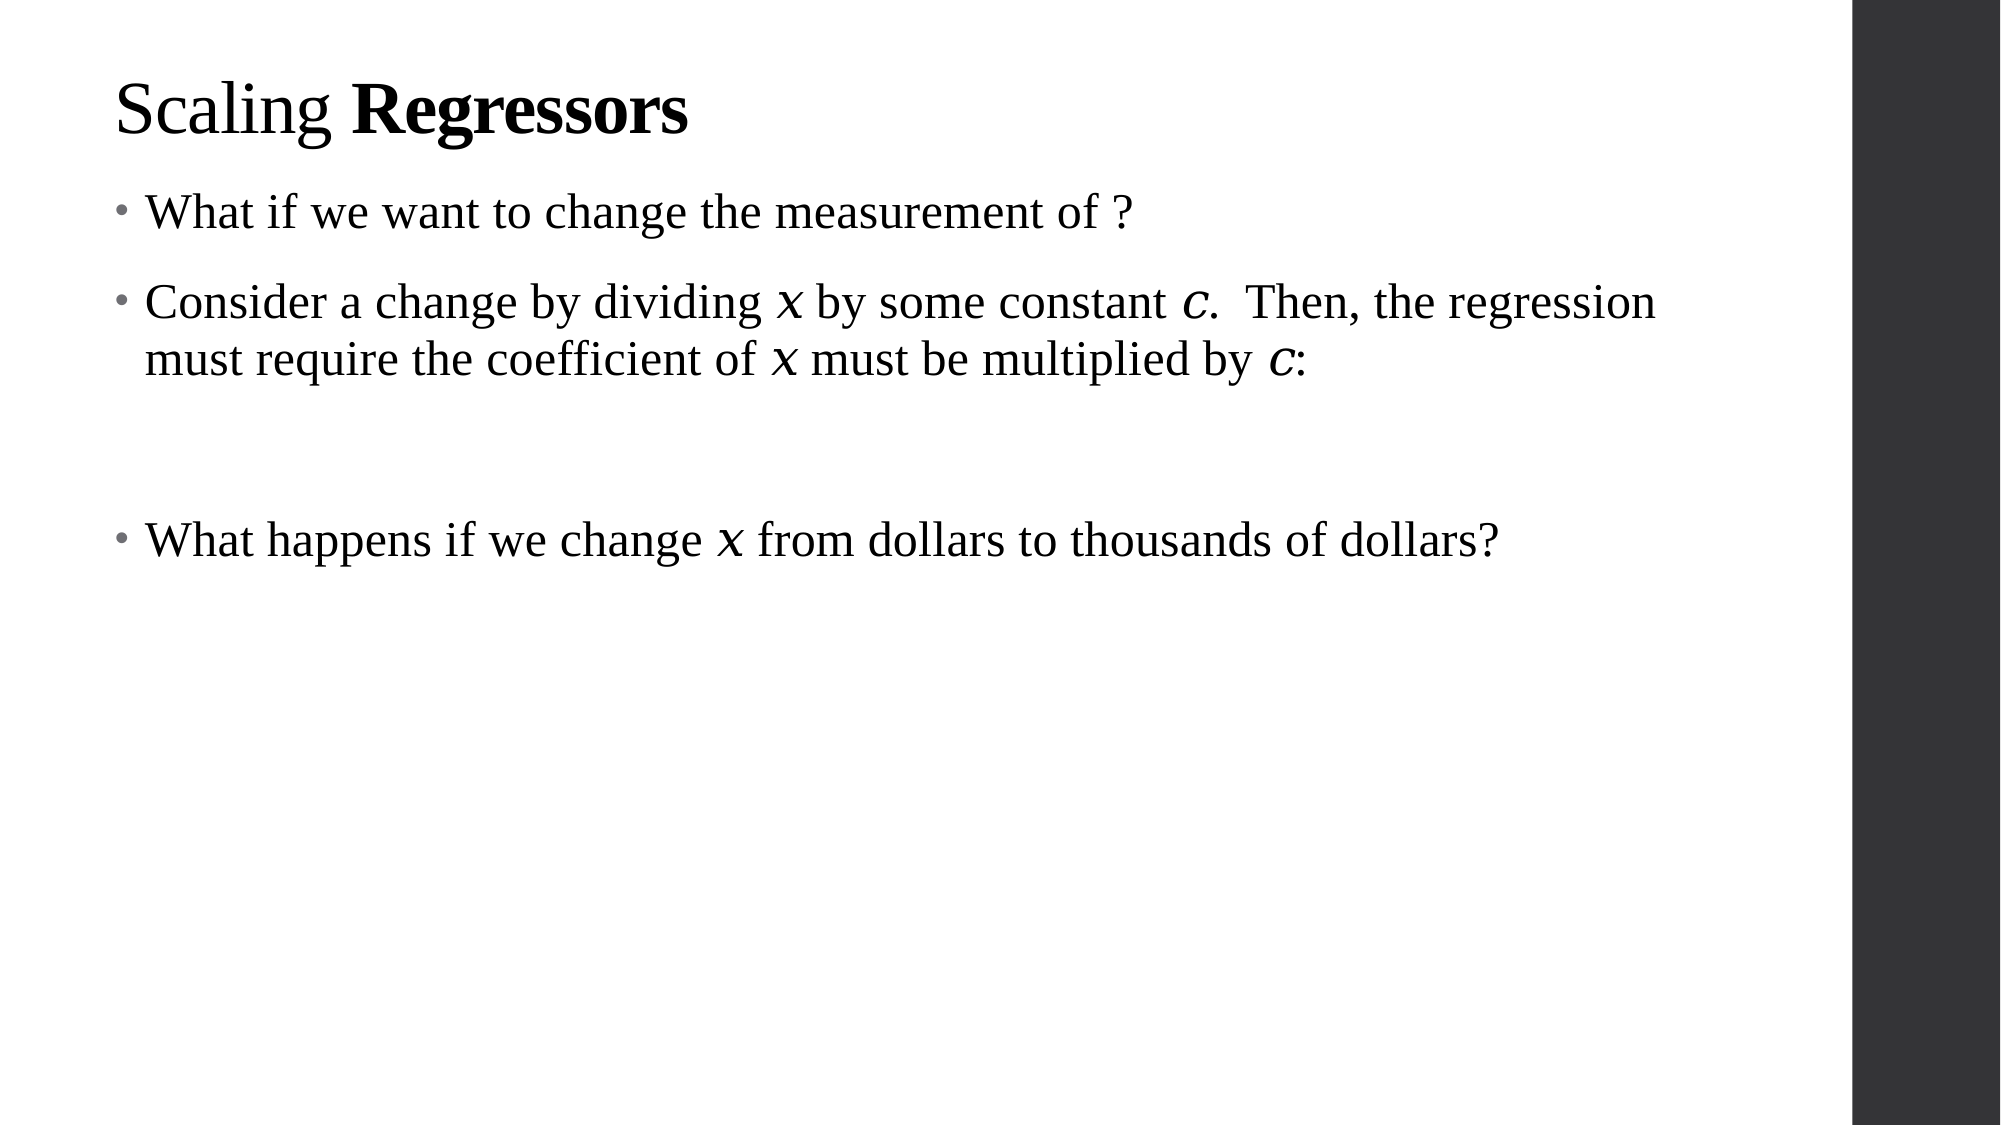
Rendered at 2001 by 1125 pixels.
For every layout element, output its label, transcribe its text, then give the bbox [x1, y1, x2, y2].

title Scaling Regressors [99, 55, 1813, 158]
